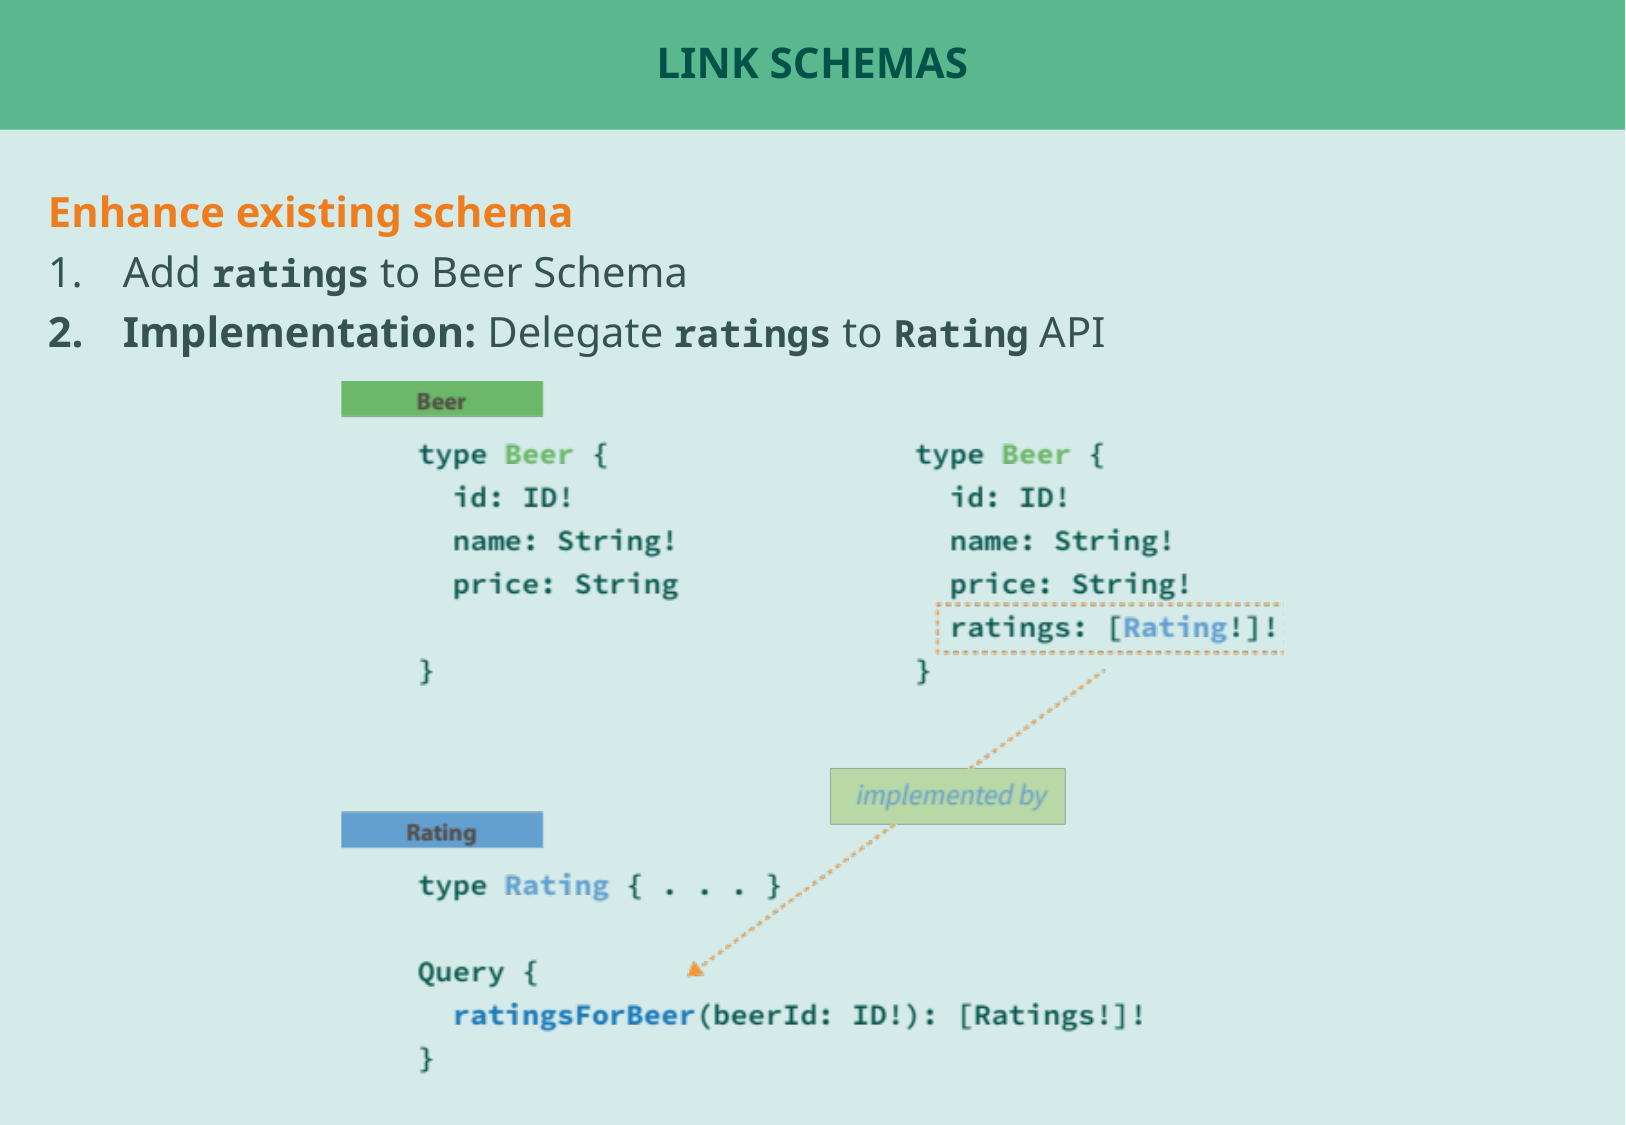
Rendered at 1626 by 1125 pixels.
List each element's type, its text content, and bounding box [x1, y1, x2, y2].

title Link Schemas [0, 0, 1625, 130]
picture [341, 381, 1284, 1078]
text_box Enhance existing schema Add ratings to Beer Schema Implementation: Delegate ratings to Rating API [33, 168, 1592, 436]
